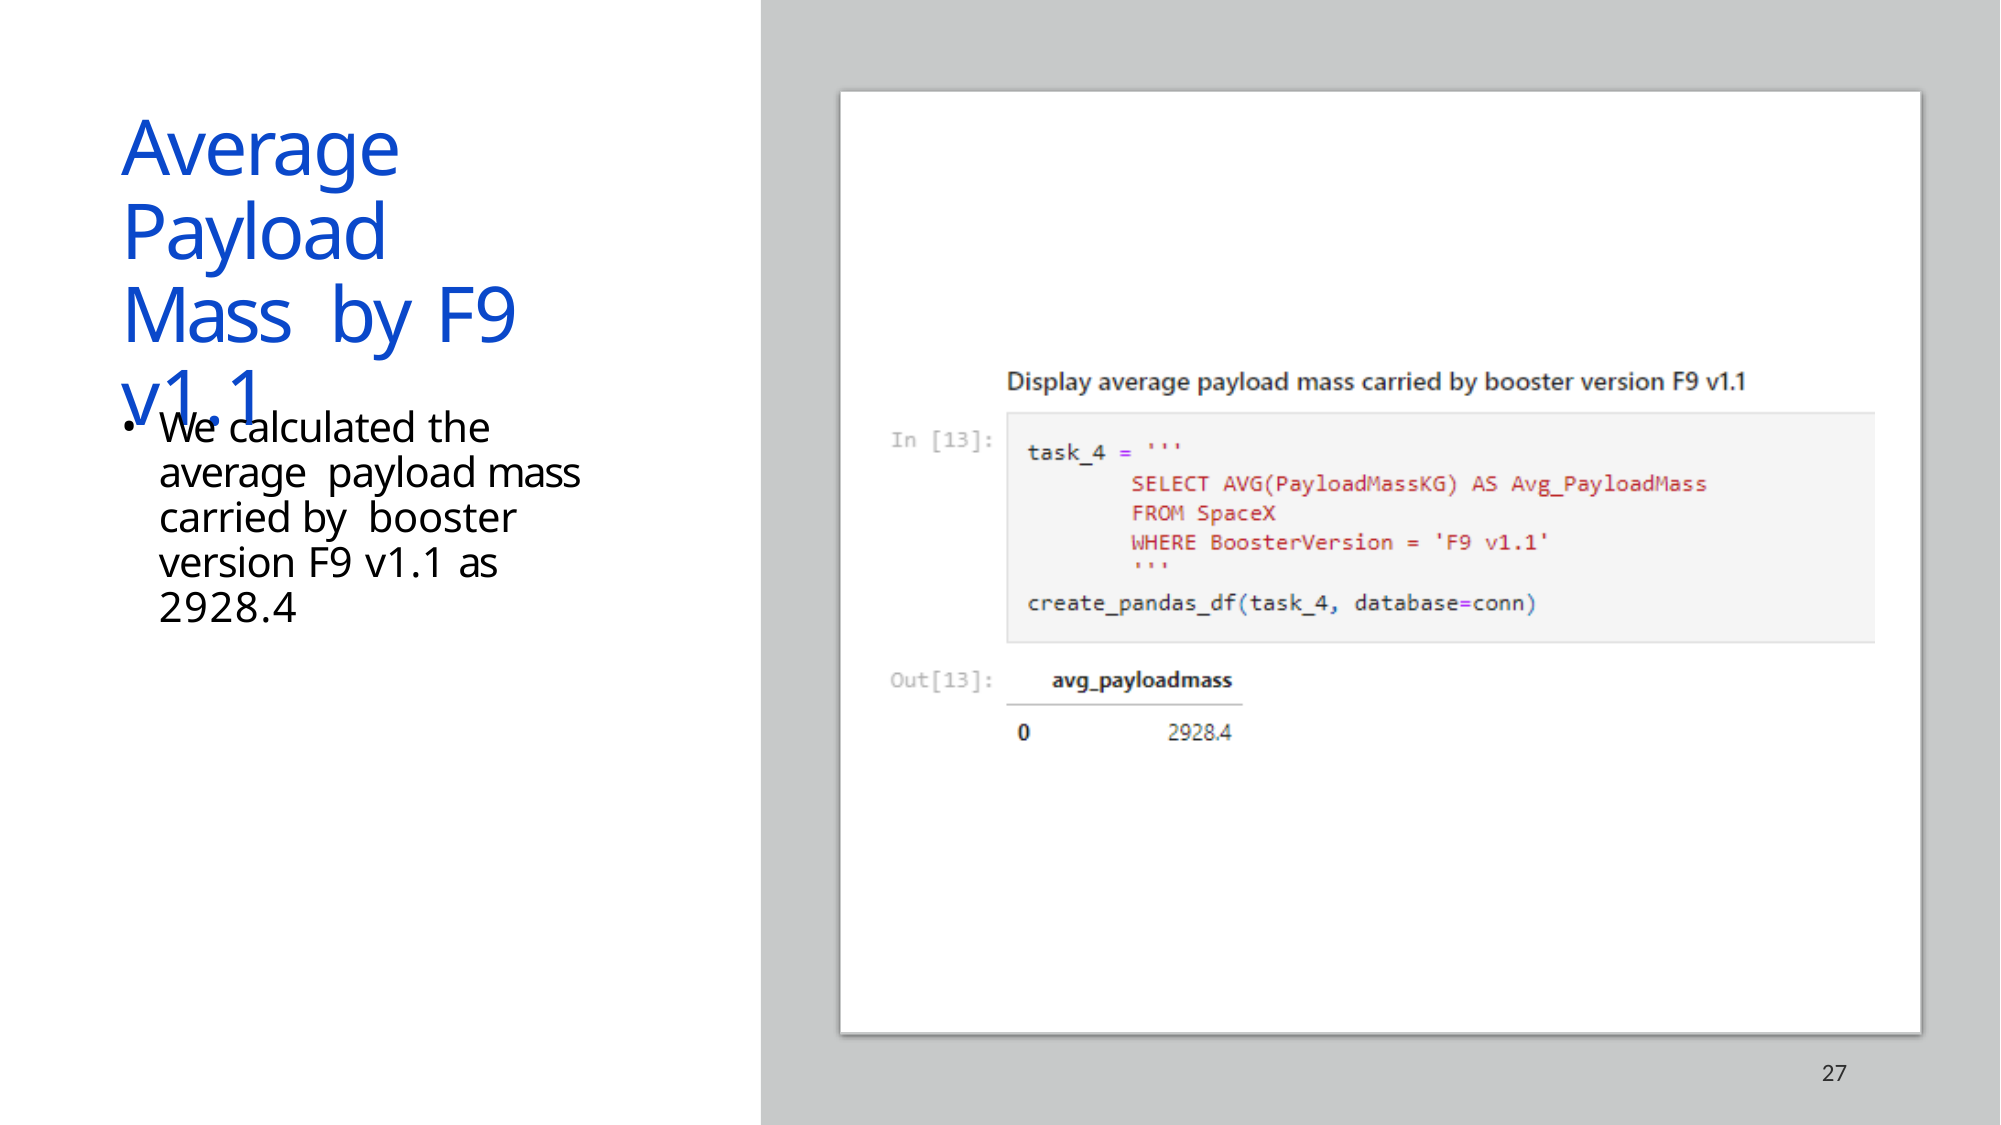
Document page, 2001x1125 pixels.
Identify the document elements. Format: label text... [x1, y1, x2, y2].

text_box We calculated the average payload mass carried by booster version F9 v1.1 as 2928.4 [119, 397, 642, 631]
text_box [760, 0, 2000, 1125]
title Average Payload Mass by F9 v1.1 [119, 95, 572, 397]
